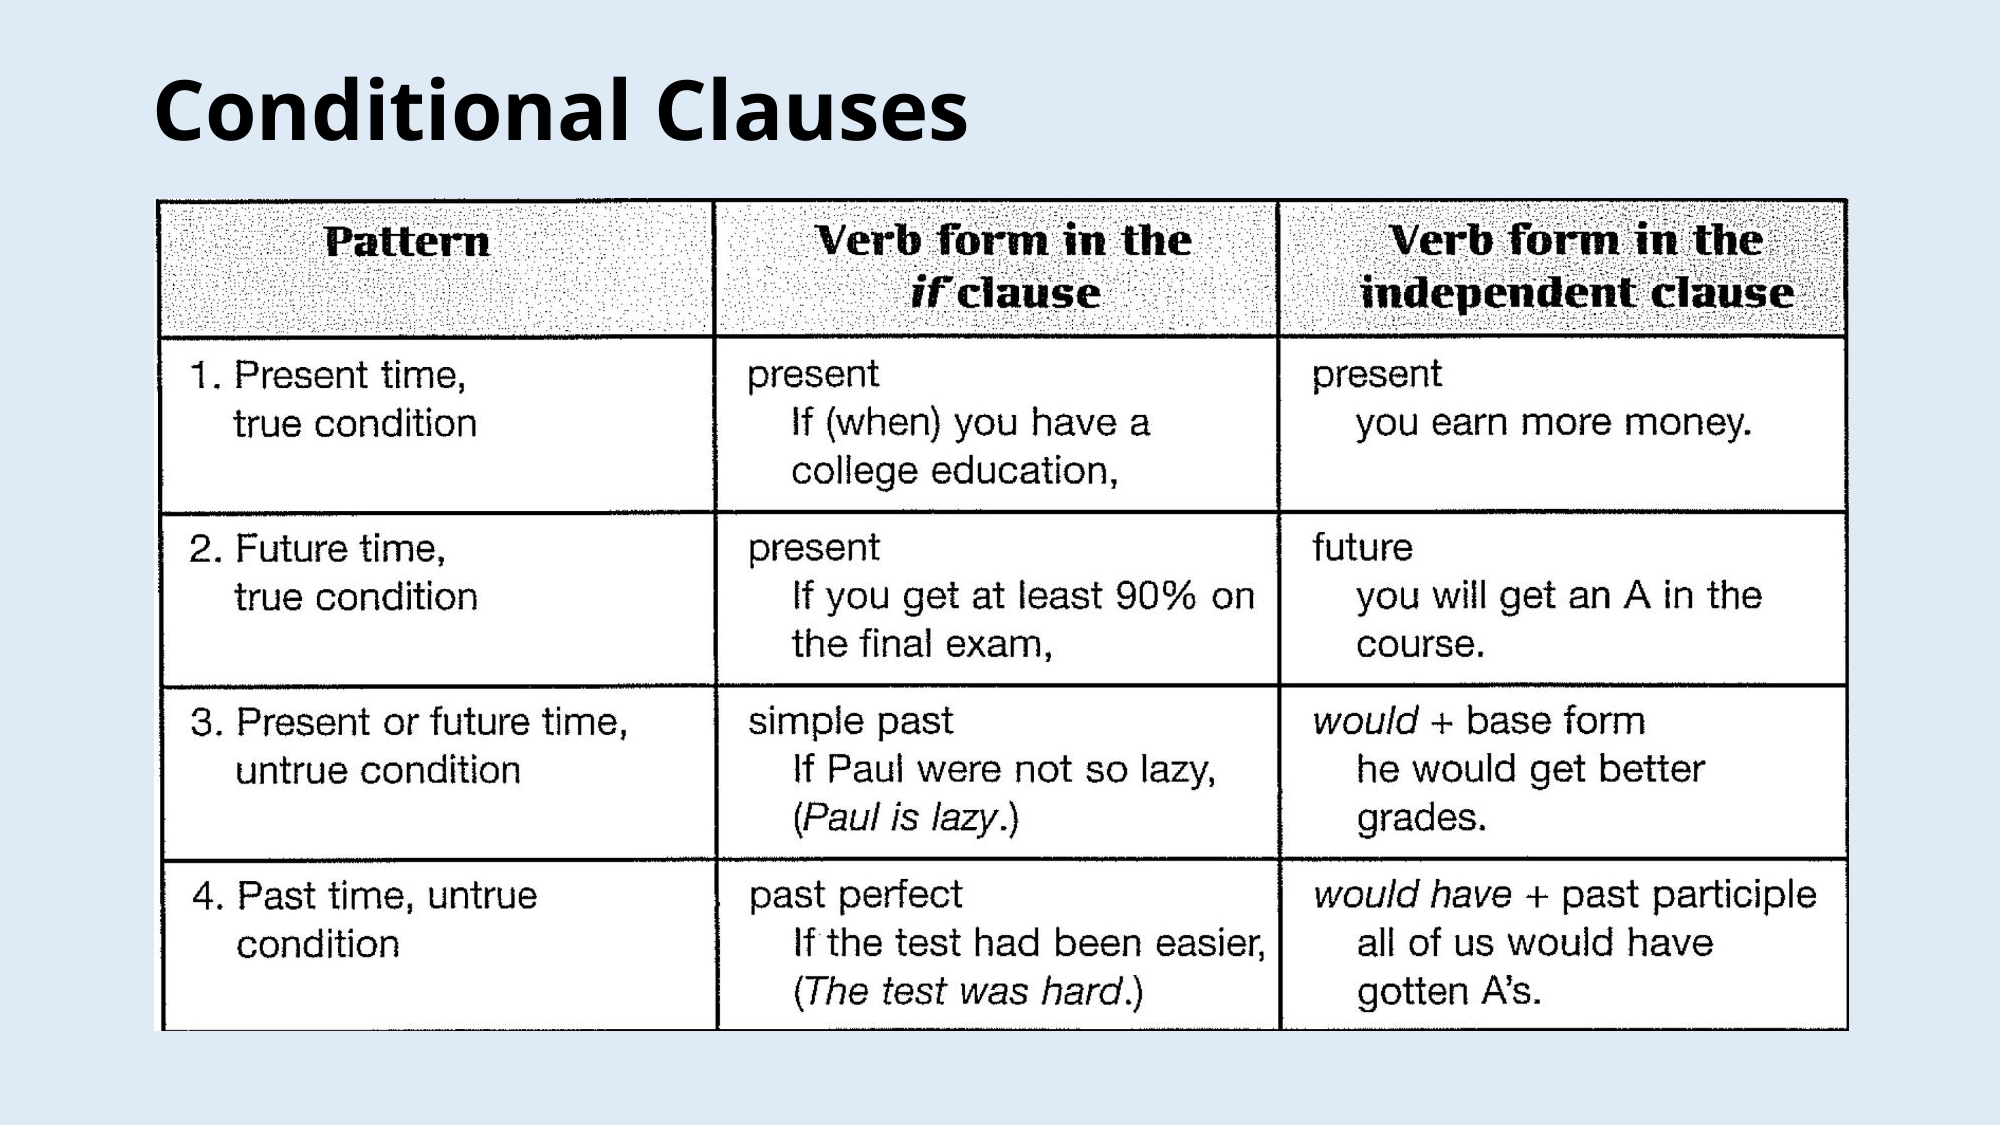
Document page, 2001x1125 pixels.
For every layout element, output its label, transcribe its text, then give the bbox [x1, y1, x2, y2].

picture [154, 198, 1849, 1031]
title Conditional Clauses [137, 55, 1863, 172]
